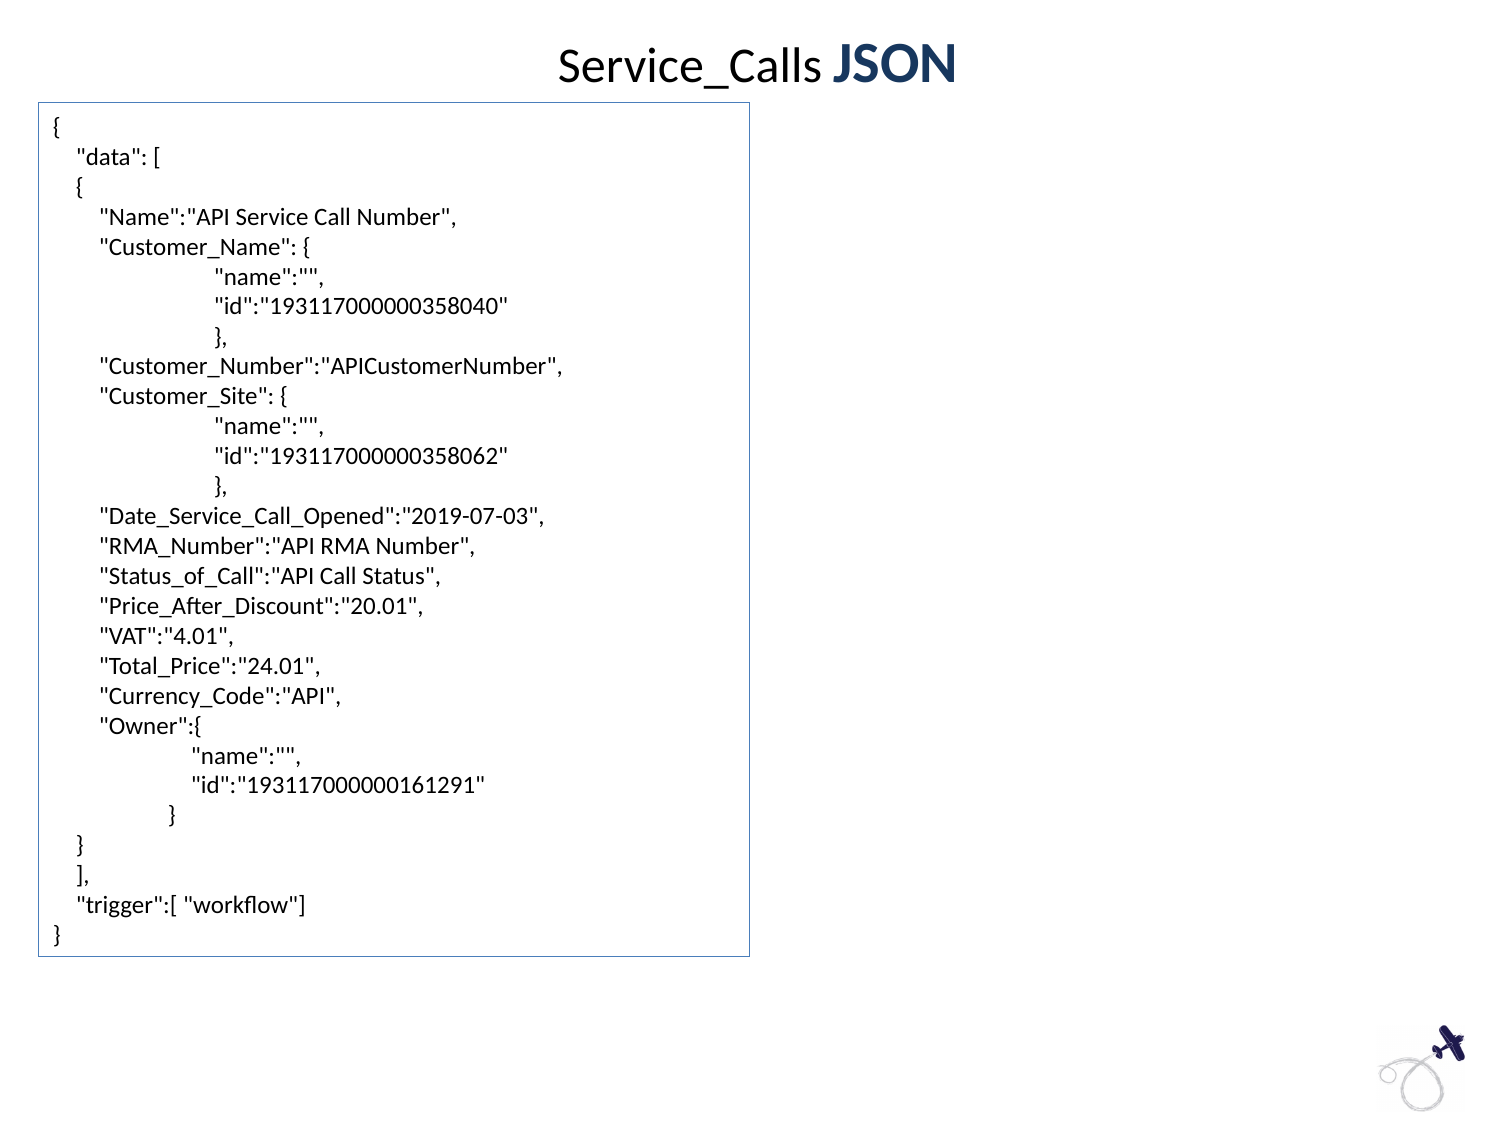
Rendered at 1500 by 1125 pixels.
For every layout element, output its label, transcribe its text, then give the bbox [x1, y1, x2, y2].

text_box { "data": [ { "Name":"API Service Call Number", "Customer_Name": { "name":"", "id":"193117000000358040" }, "Customer_Number":"APICustomerNumber", "Customer_Site": { "name":"", "id":"193117000000358062" }, "Date_Service_Call_Opened":"2019-07-03", "RMA_Number":"API RMA Number", "Status_of_Call":"API Call Status", "Price_After_Discount":"20.01", "VAT":"4.01", "Total_Price":"24.01", "Currency_Code":"API", "Owner":{ "name":"", "id":"193117000000161291" } } ], "trigger":[ "workflow"] } [38, 102, 750, 957]
picture [1376, 1025, 1465, 1112]
text_box Service_Calls JSON [328, 17, 1188, 102]
